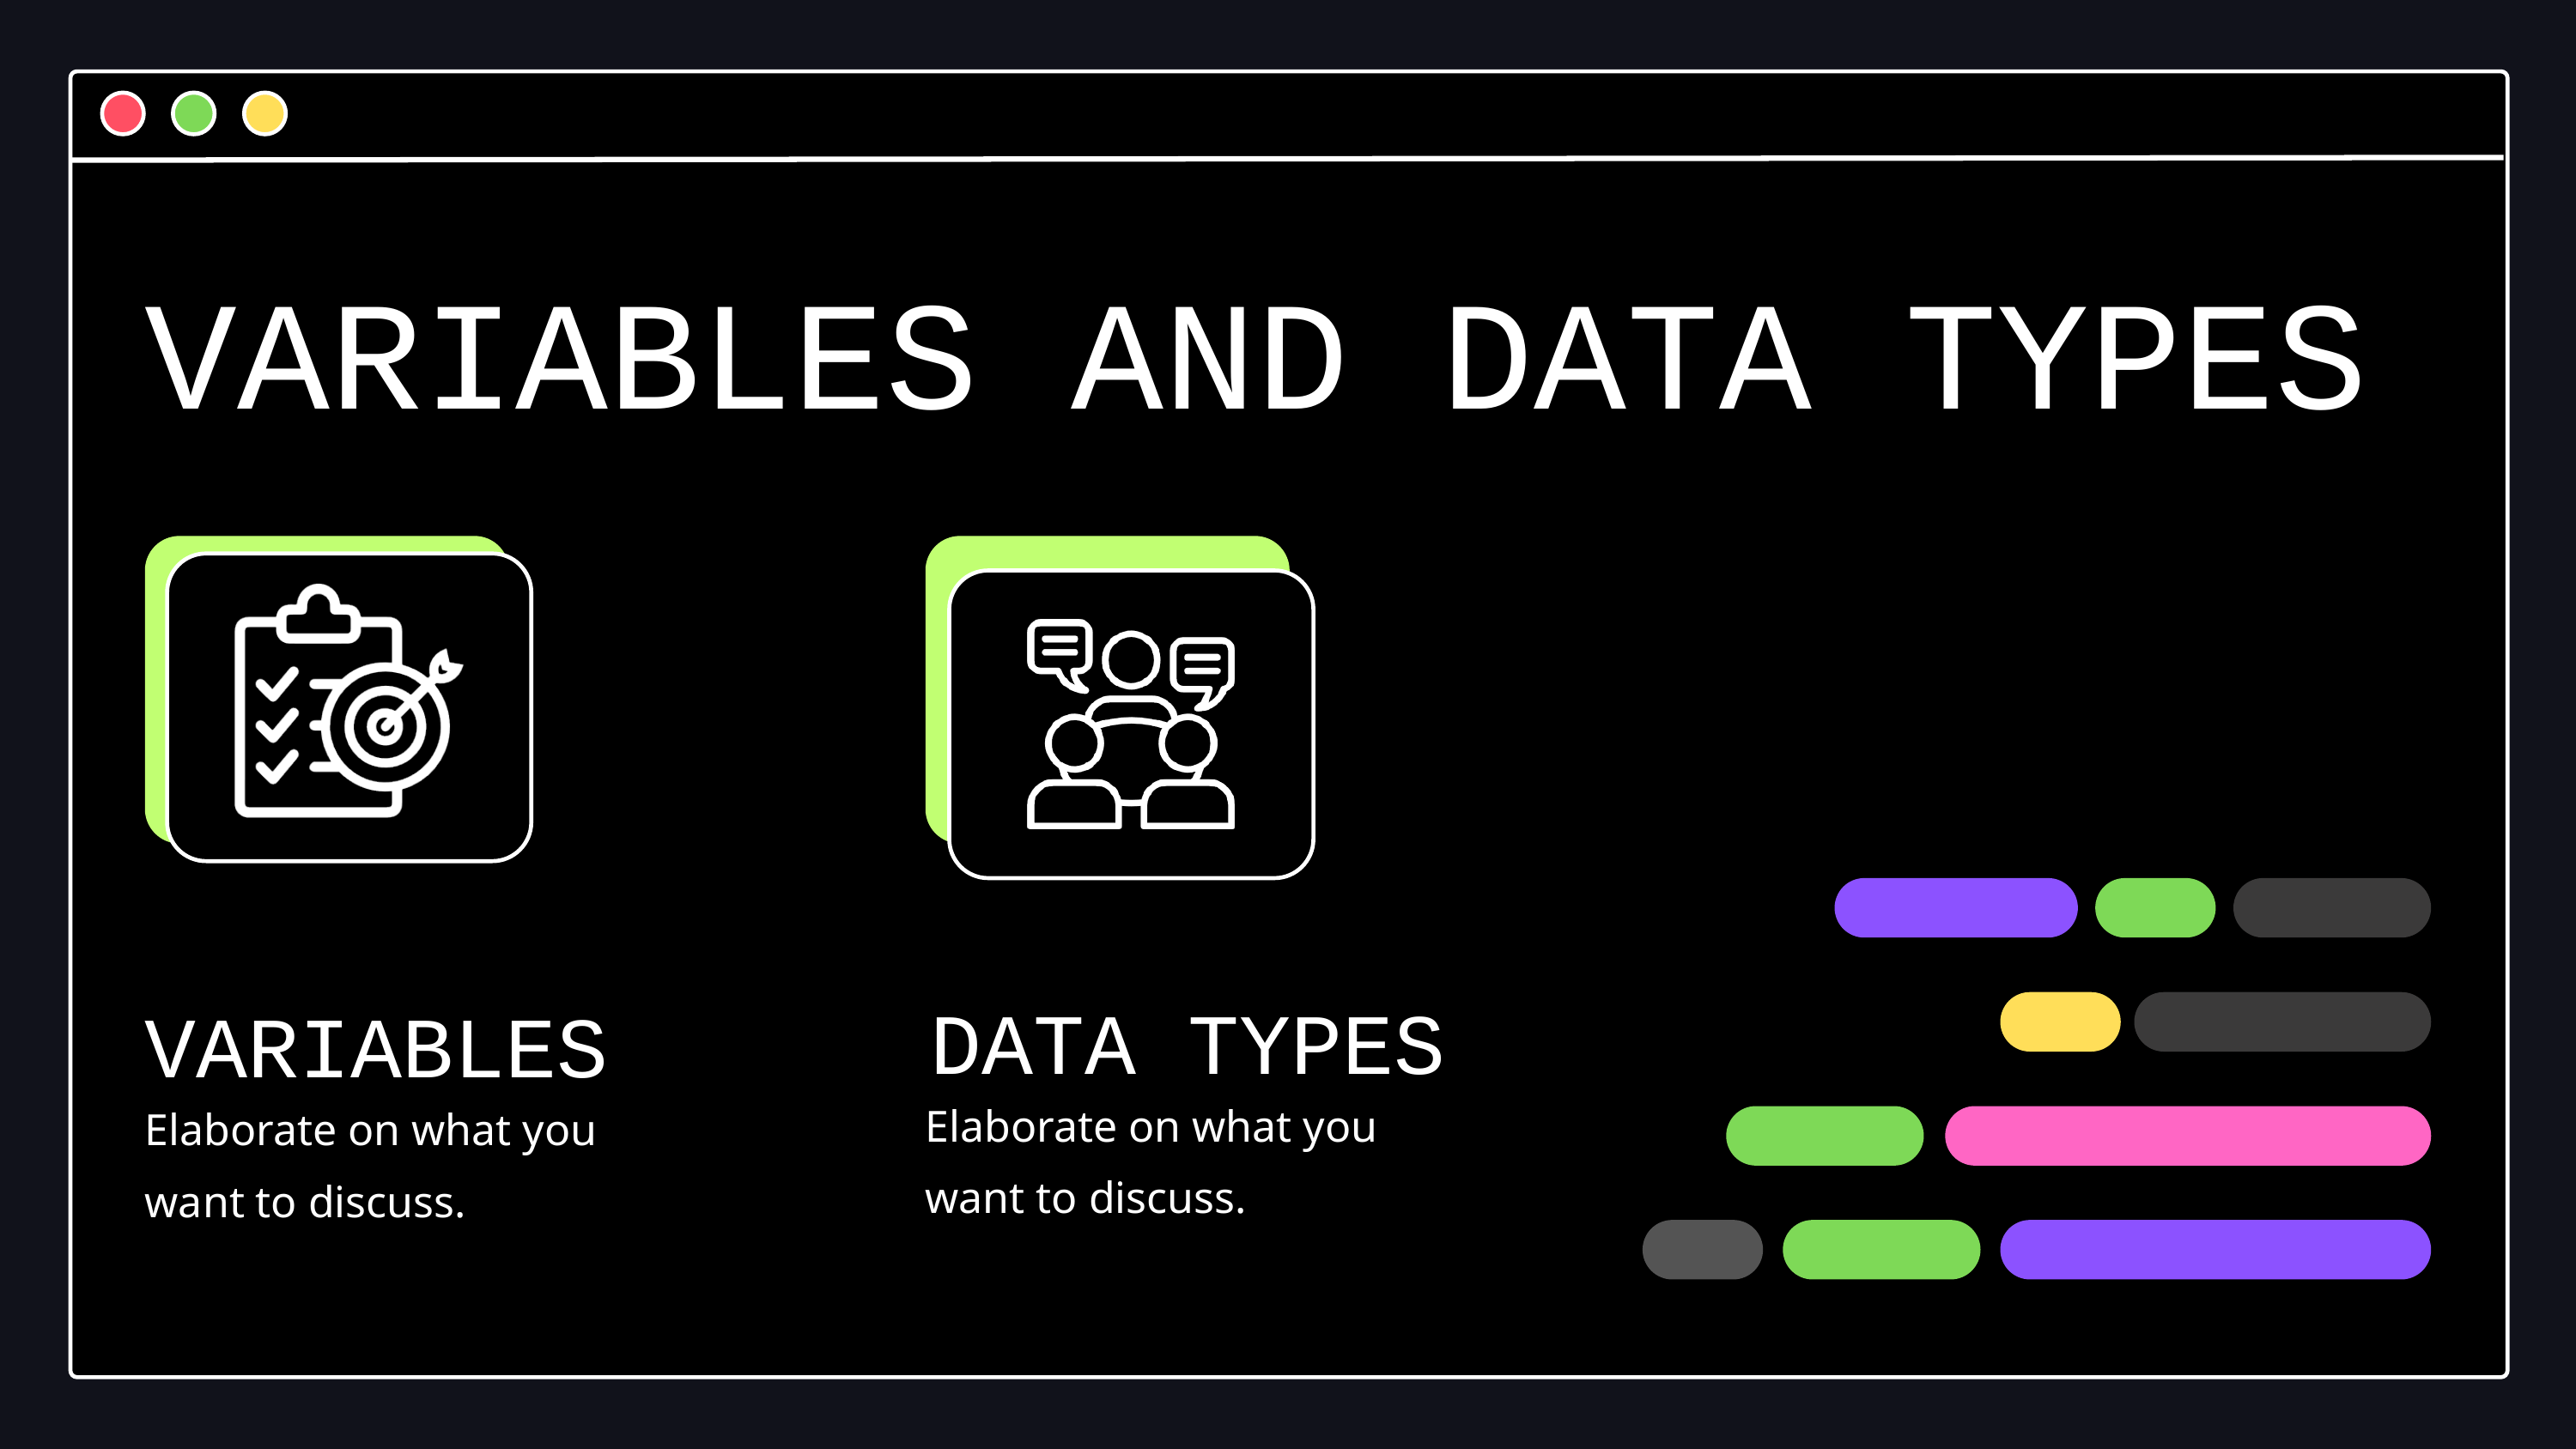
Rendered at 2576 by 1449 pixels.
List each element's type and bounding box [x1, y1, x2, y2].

picture [1027, 619, 1236, 829]
text_box [68, 45, 2508, 1378]
text_box [949, 536, 1314, 879]
picture [234, 583, 464, 819]
text_box [1642, 852, 2432, 1280]
text_box [144, 501, 510, 844]
text_box [167, 518, 532, 862]
text_box [925, 501, 1291, 844]
